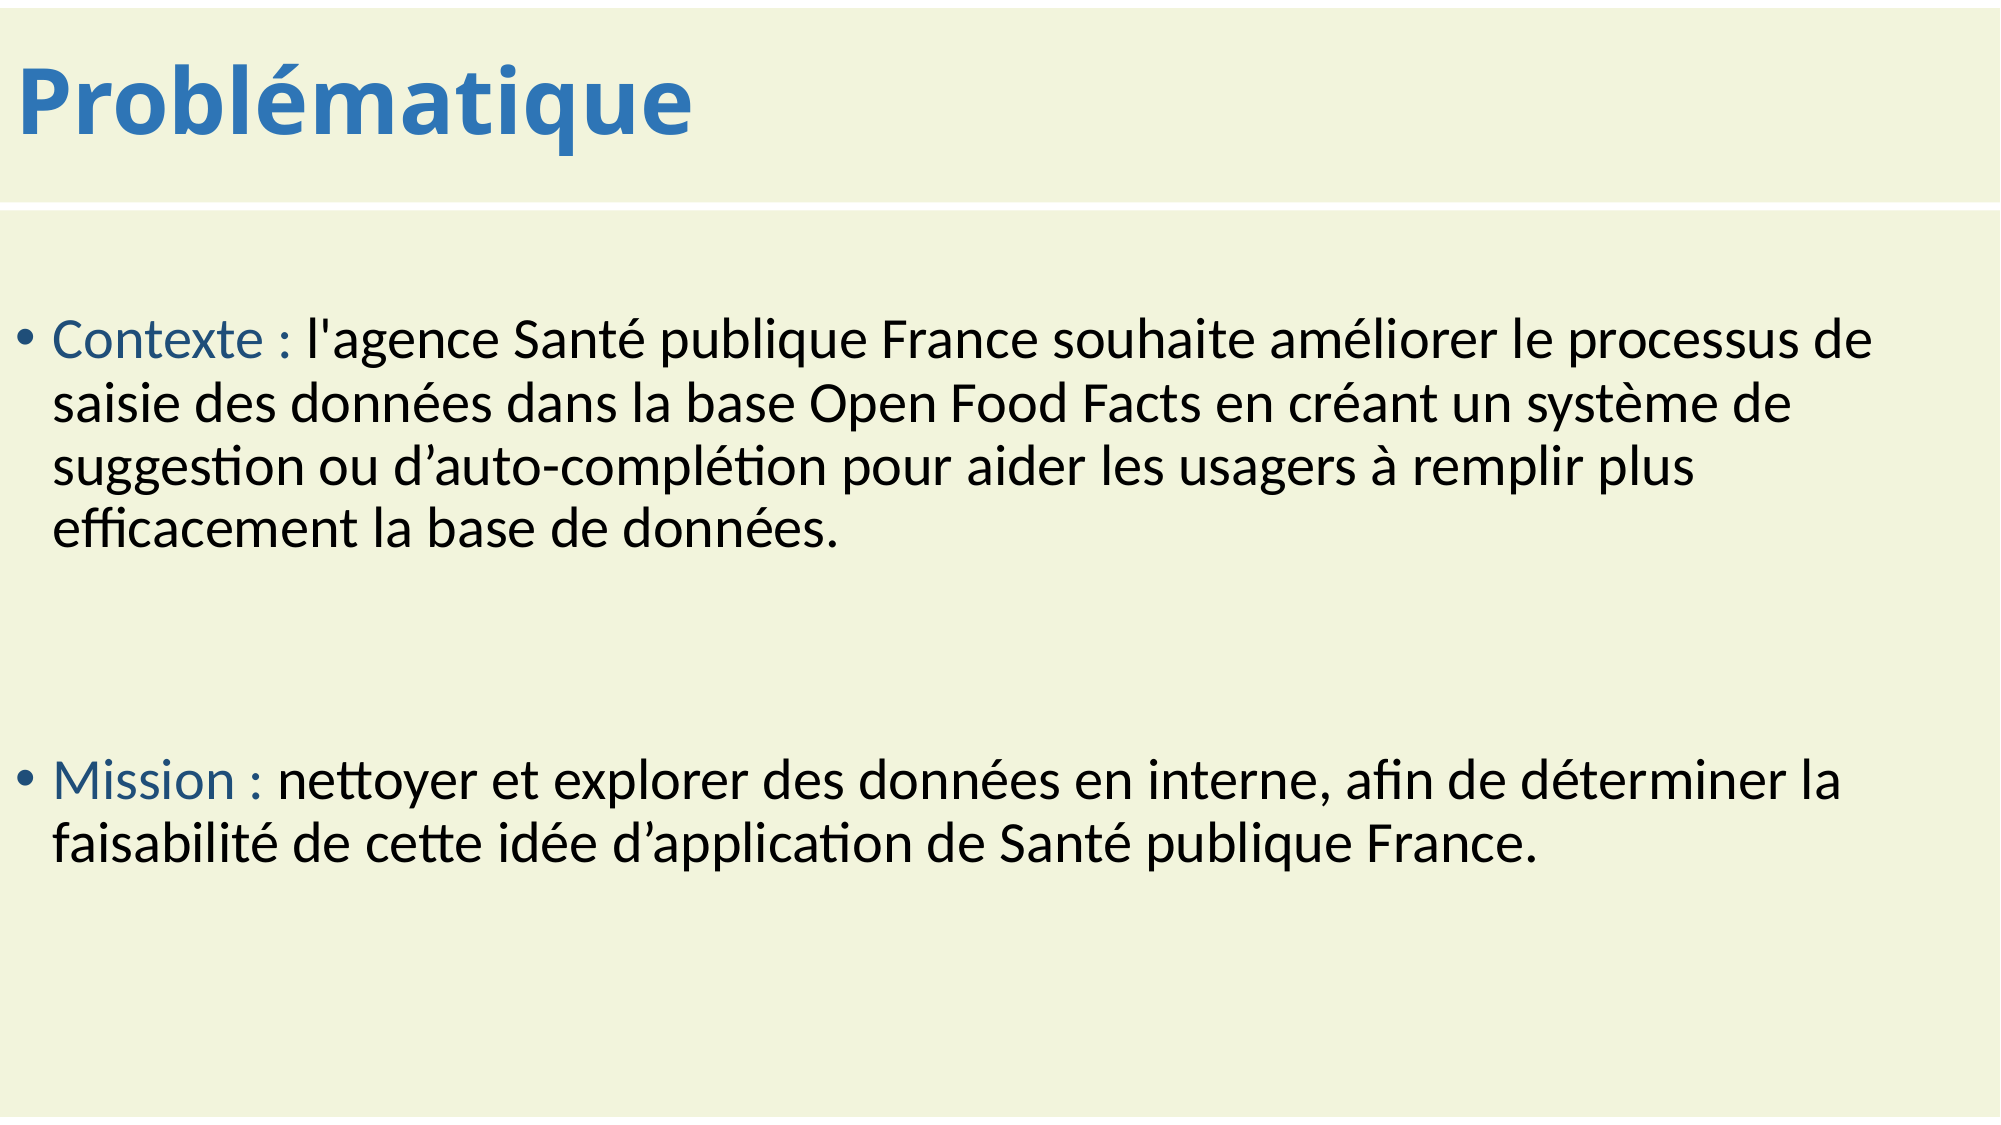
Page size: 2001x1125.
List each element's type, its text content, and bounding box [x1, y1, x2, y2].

title Problématique [0, 8, 2000, 203]
list Contexte : l'agence Santé publique France souhaite améliorer le processus de saisie des données dans la base Open Food Facts en créant un système de suggestion ou d’auto-complétion pour aider les usagers à remplir plus efficacement la base de données. Mission : nettoyer et explorer des données en interne, afin de déterminer la faisabilité de cette idée d’application de Santé publique France. [0, 210, 2000, 1117]
